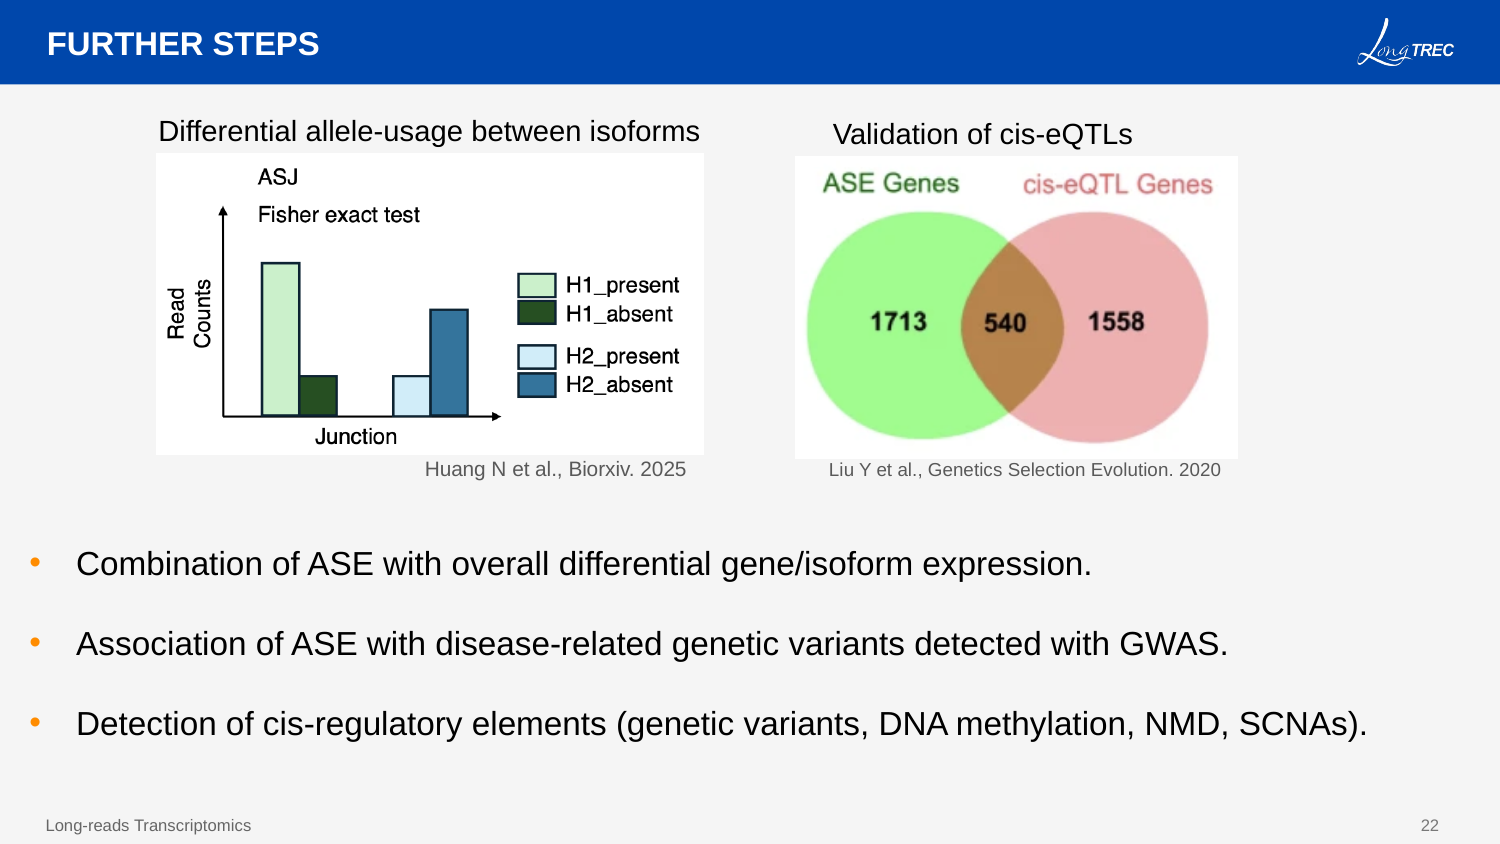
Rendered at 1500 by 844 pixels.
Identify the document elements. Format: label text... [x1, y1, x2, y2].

text_box FURTHER STEPS [46, 22, 1136, 62]
slide_number 22 [1116, 802, 1455, 844]
text_box Combination of ASE with overall differential gene/isoform expression. Association of ASE with disease-related genetic variants detected with GWAS. Detection of cis-regulatory elements (genetic variants, DNA methylation, NMD, SCNAs). [14, 534, 1486, 749]
picture [1357, 18, 1454, 66]
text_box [795, 107, 1238, 488]
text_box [140, 104, 721, 489]
picture [0, 85, 1500, 844]
